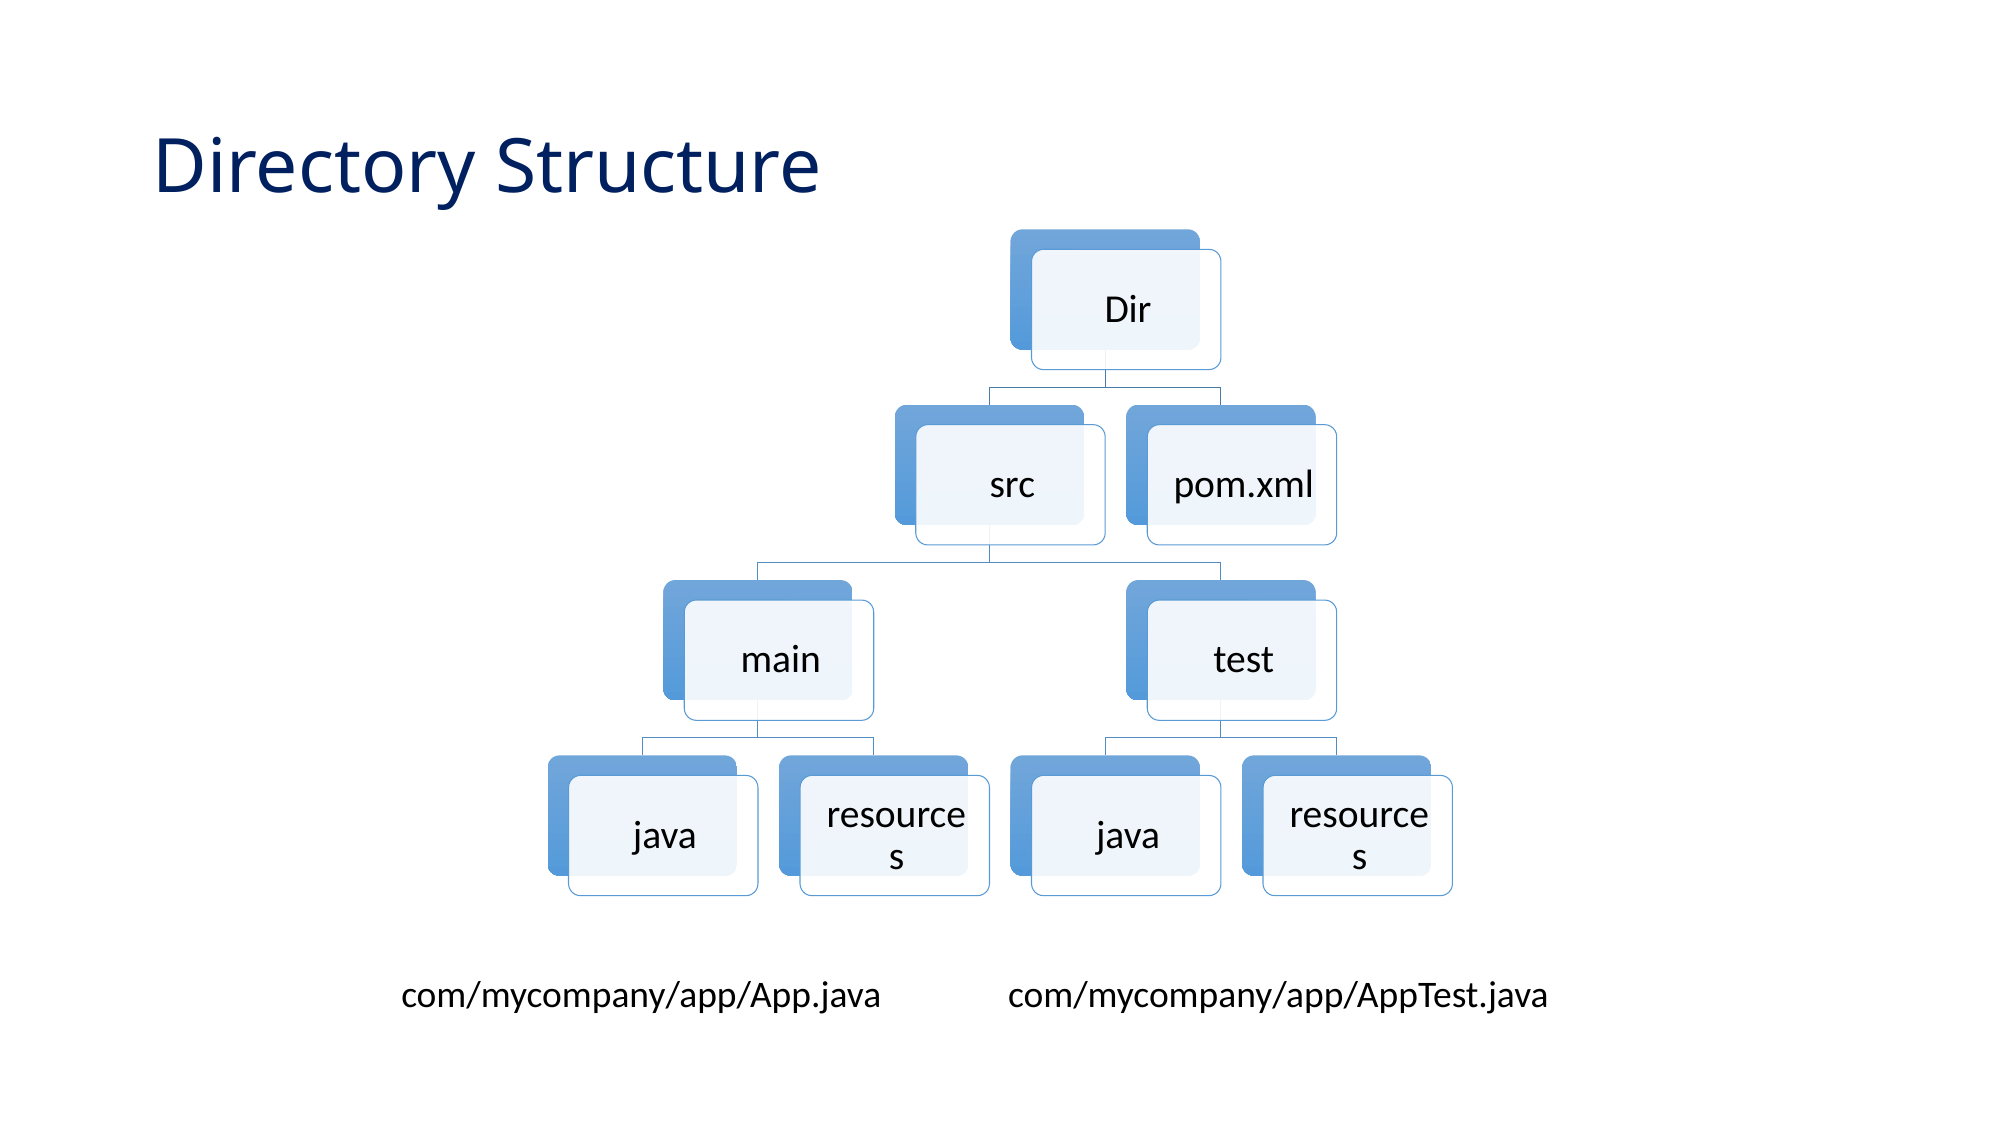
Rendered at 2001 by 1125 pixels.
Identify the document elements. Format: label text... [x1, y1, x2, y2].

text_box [499, 229, 1500, 896]
text_box com/mycompany/app/AppTest.java [993, 962, 1654, 1023]
title Directory Structure [137, 59, 1863, 278]
text_box com/mycompany/app/App.java [386, 962, 928, 1023]
